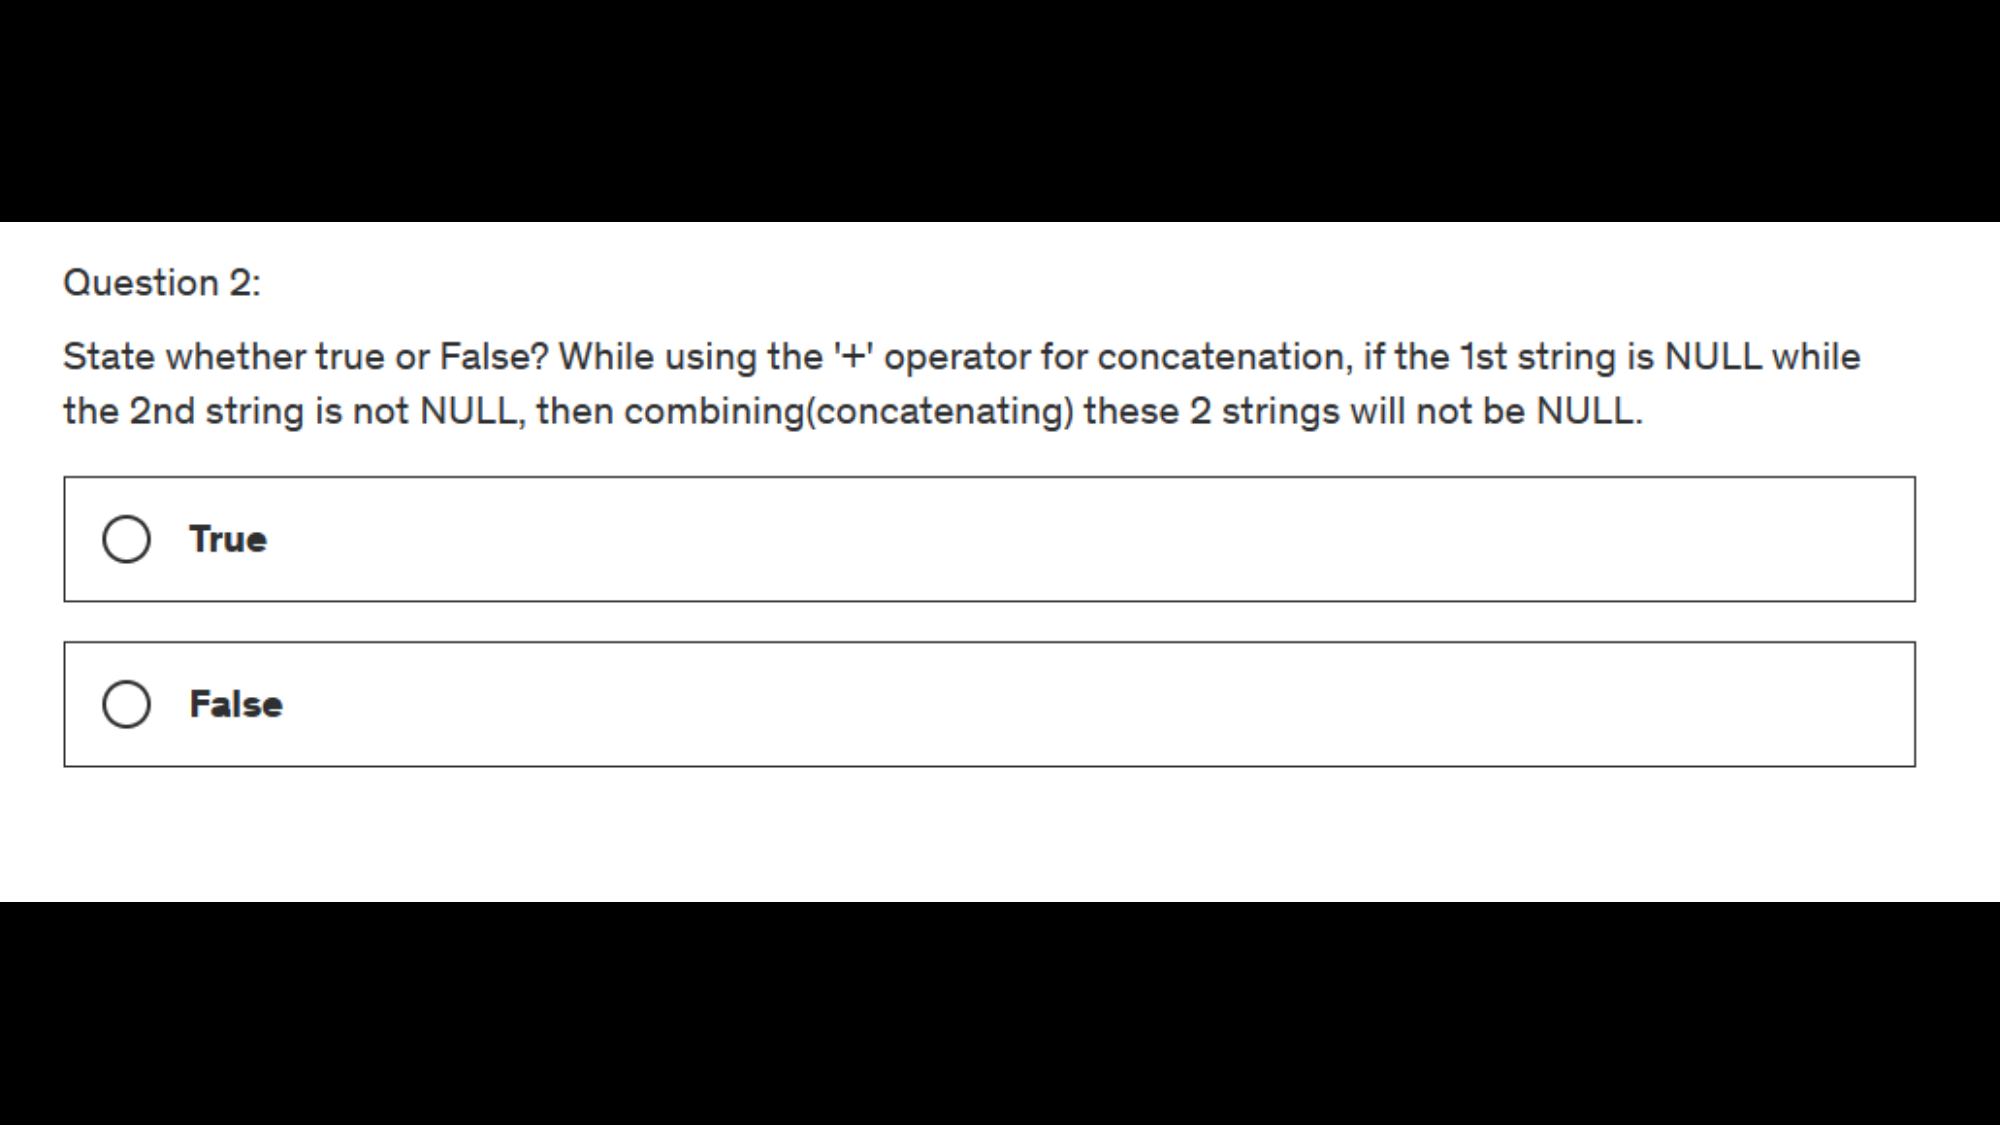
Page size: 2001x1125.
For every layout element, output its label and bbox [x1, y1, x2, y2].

picture [0, 222, 2000, 902]
